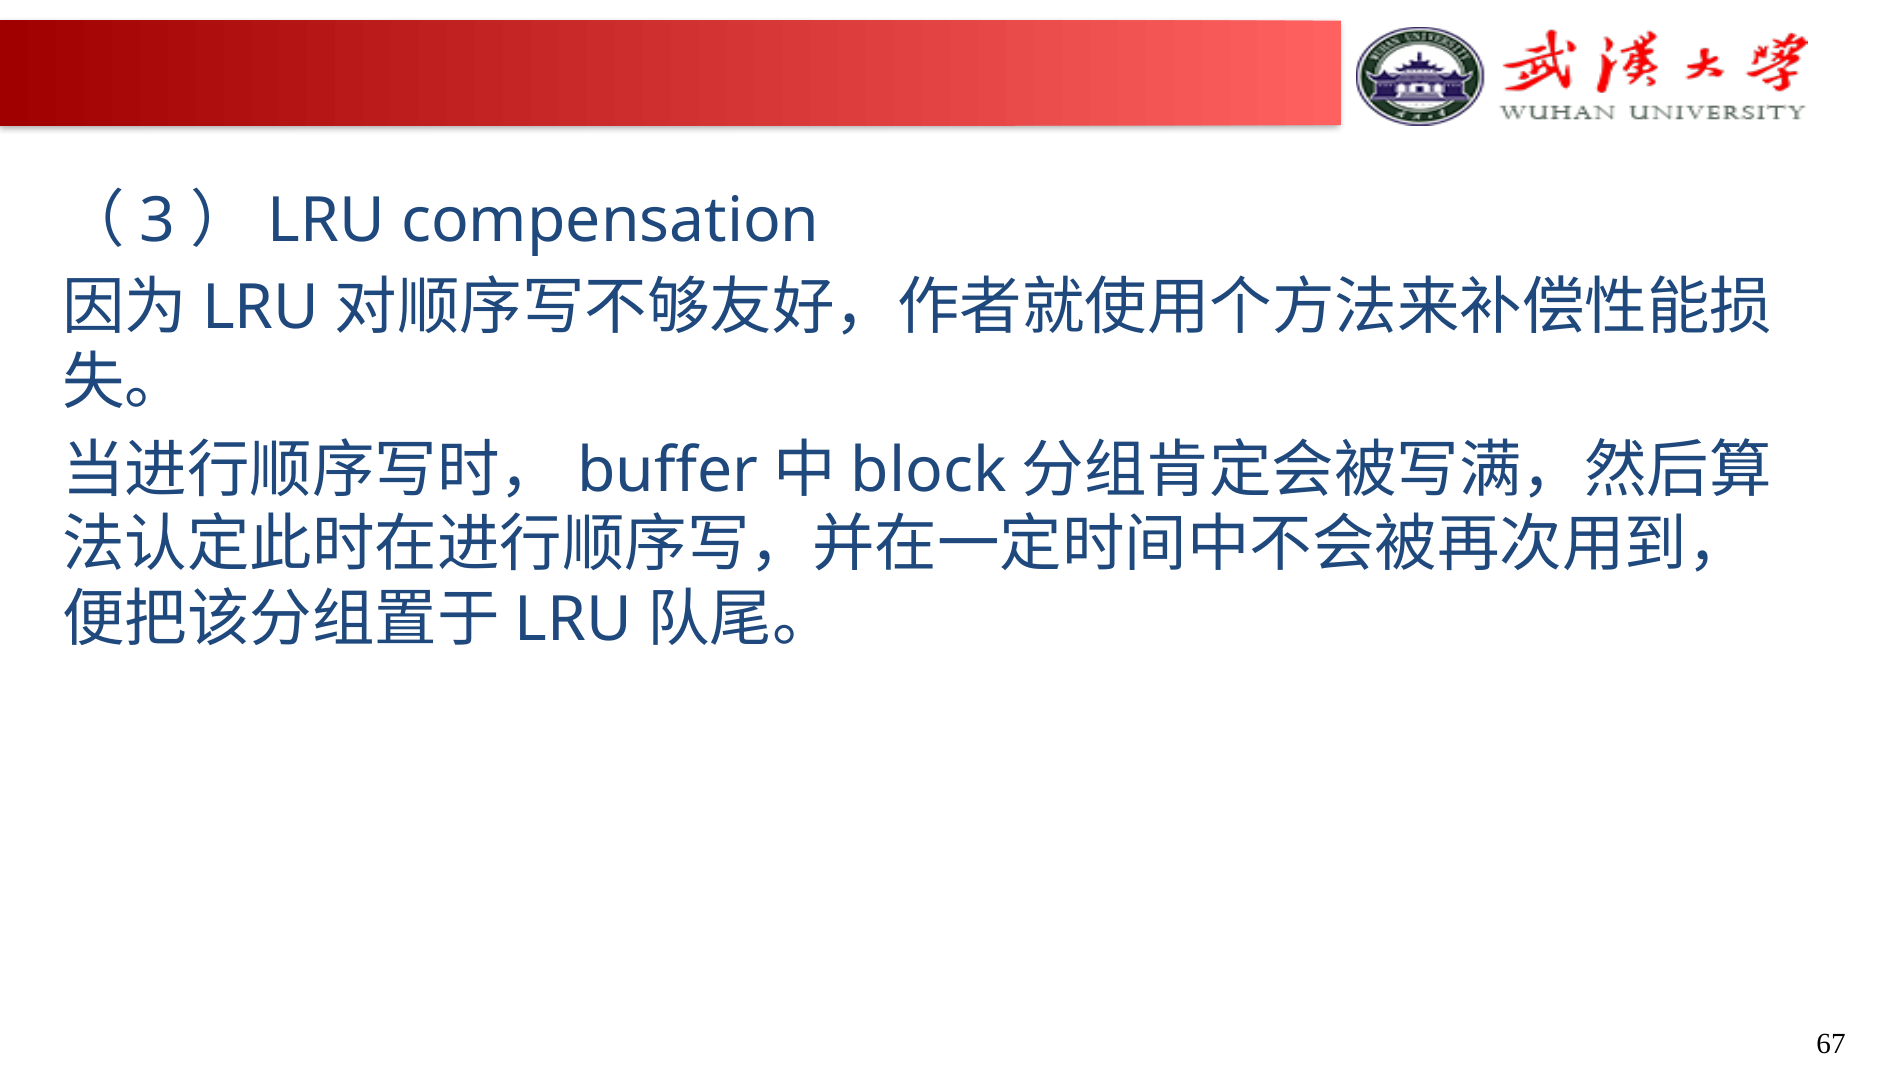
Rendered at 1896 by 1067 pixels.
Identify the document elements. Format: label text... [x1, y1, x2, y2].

list （3）LRU compensation 因为LRU对顺序写不够友好，作者就使用个方法来补偿性能损失。 当进行顺序写时，buffer中block分组肯定会被写满，然后算法认定此时在进行顺序写，并在一定时间中不会被再次用到，便把该分组置于LRU队尾。 [61, 178, 1808, 970]
picture [1356, 27, 1808, 126]
